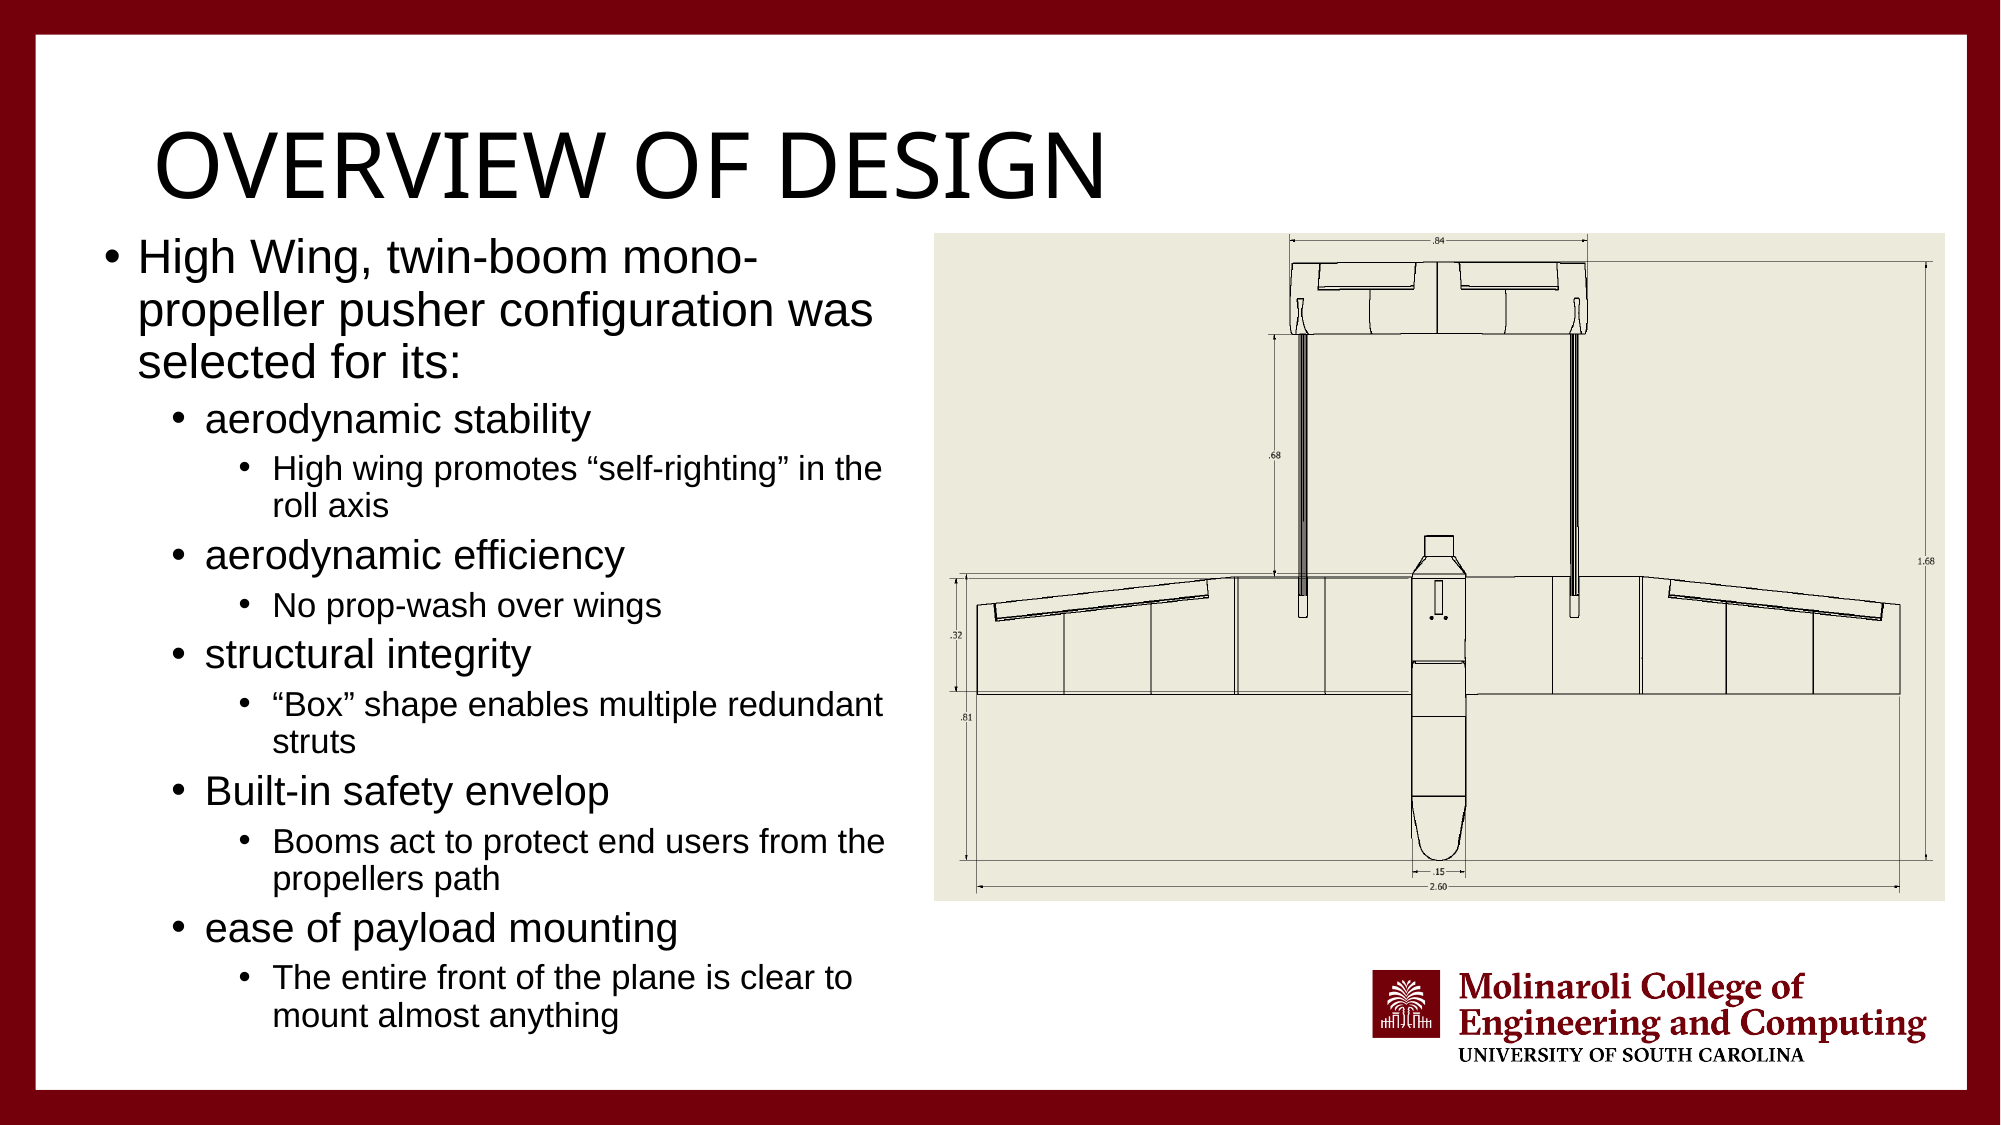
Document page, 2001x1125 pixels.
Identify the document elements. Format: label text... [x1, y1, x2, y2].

title Overview of Design [137, 59, 1863, 278]
picture [0, 0, 2001, 1125]
list High Wing, twin-boom mono-propeller pusher configuration was selected for its: aerodynamic stability High wing promotes “self-righting” in the roll axis aerodynamic efficiency No prop-wash over wings structural integrity “Box” shape enables multiple redundant struts Built-in safety envelop Booms act to protect end users from the propellers path ease of payload mounting The entire front of the plane is clear to mount almost anything [89, 224, 916, 1045]
